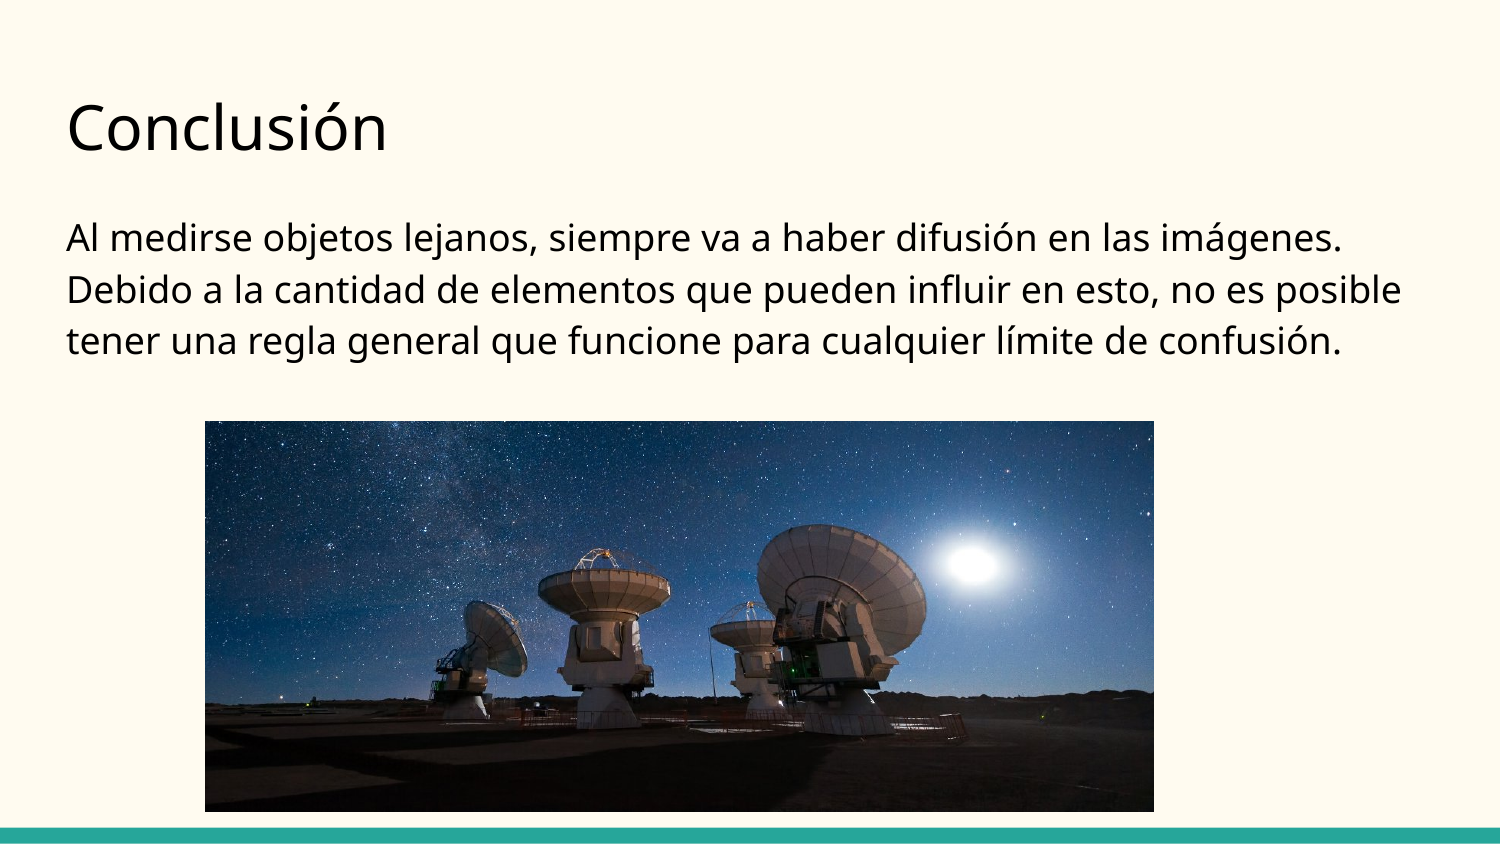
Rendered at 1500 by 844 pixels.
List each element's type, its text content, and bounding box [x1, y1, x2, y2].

list Al medirse objetos lejanos, siempre va a haber difusión en las imágenes. Debido a la cantidad de elementos que pueden influir en esto, no es posible tener una regla general que funcione para cualquier límite de confusión. [51, 192, 1449, 750]
picture [205, 421, 1155, 813]
title Conclusión [51, 72, 1449, 174]
